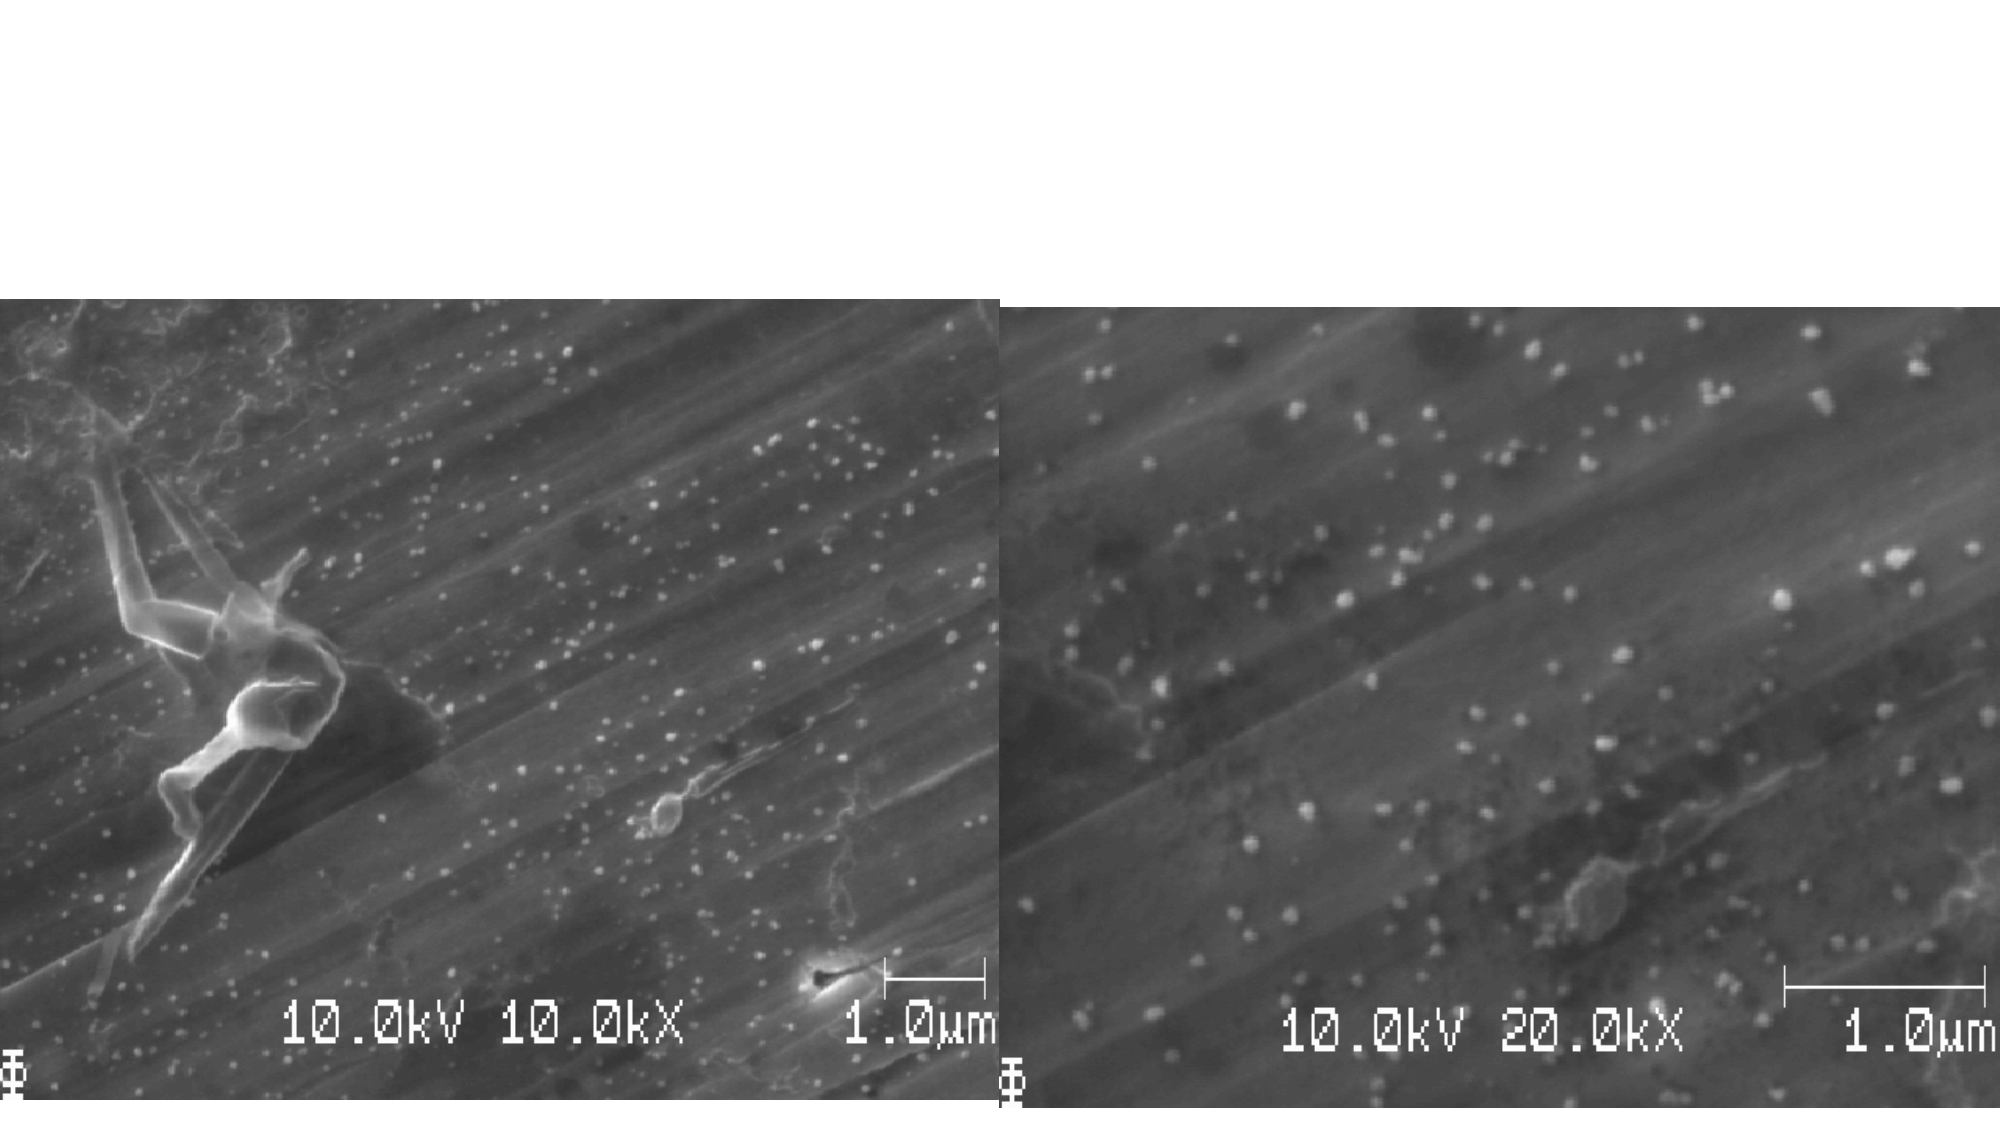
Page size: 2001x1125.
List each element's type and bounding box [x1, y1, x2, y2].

picture [0, 299, 2000, 1108]
